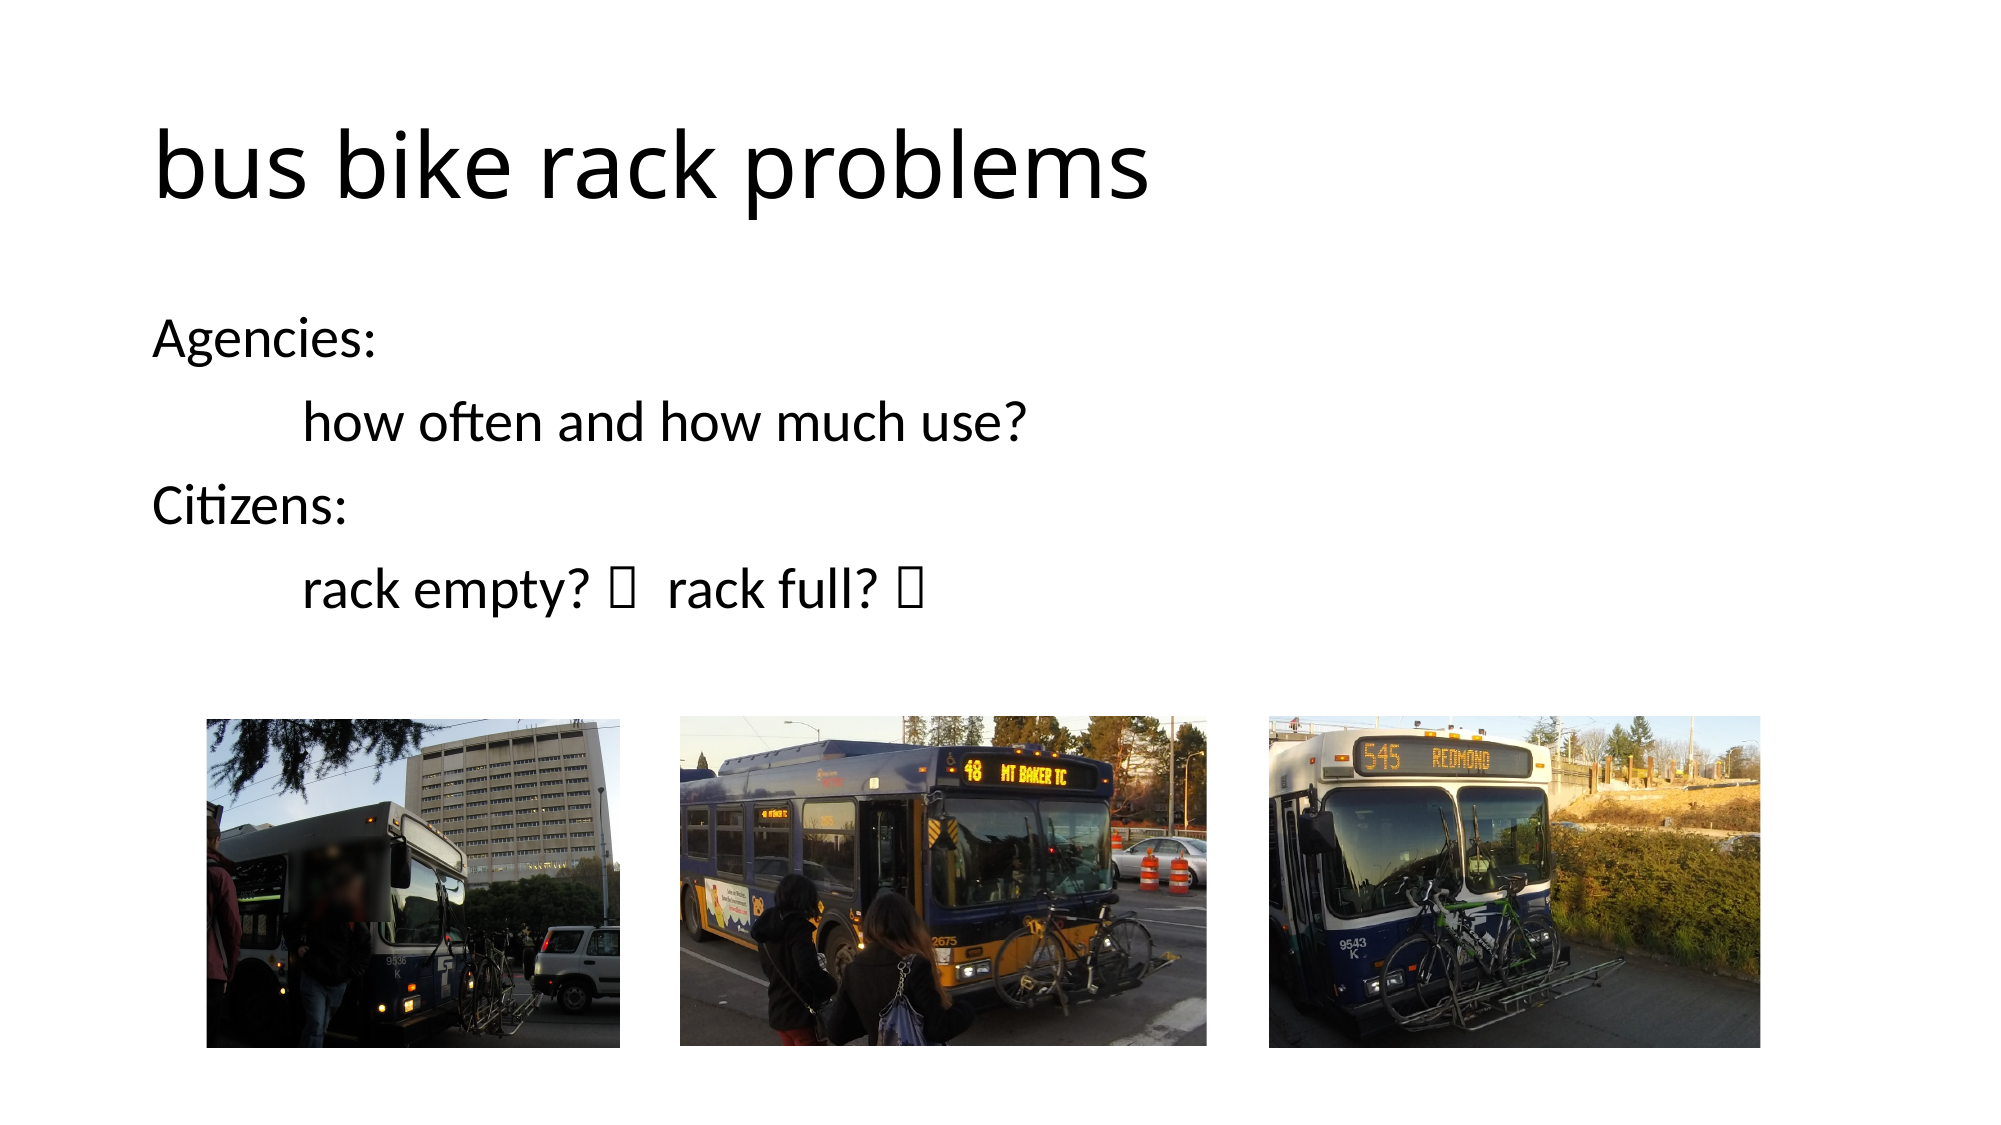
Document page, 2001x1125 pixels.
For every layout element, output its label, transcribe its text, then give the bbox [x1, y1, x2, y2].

title bus bike rack problems [137, 59, 1863, 278]
picture [1269, 634, 1761, 1125]
picture [679, 716, 1207, 1046]
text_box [206, 719, 620, 1048]
list Agencies: how often and how much use? Citizens: rack empty?  rack full?  [137, 299, 1863, 1014]
